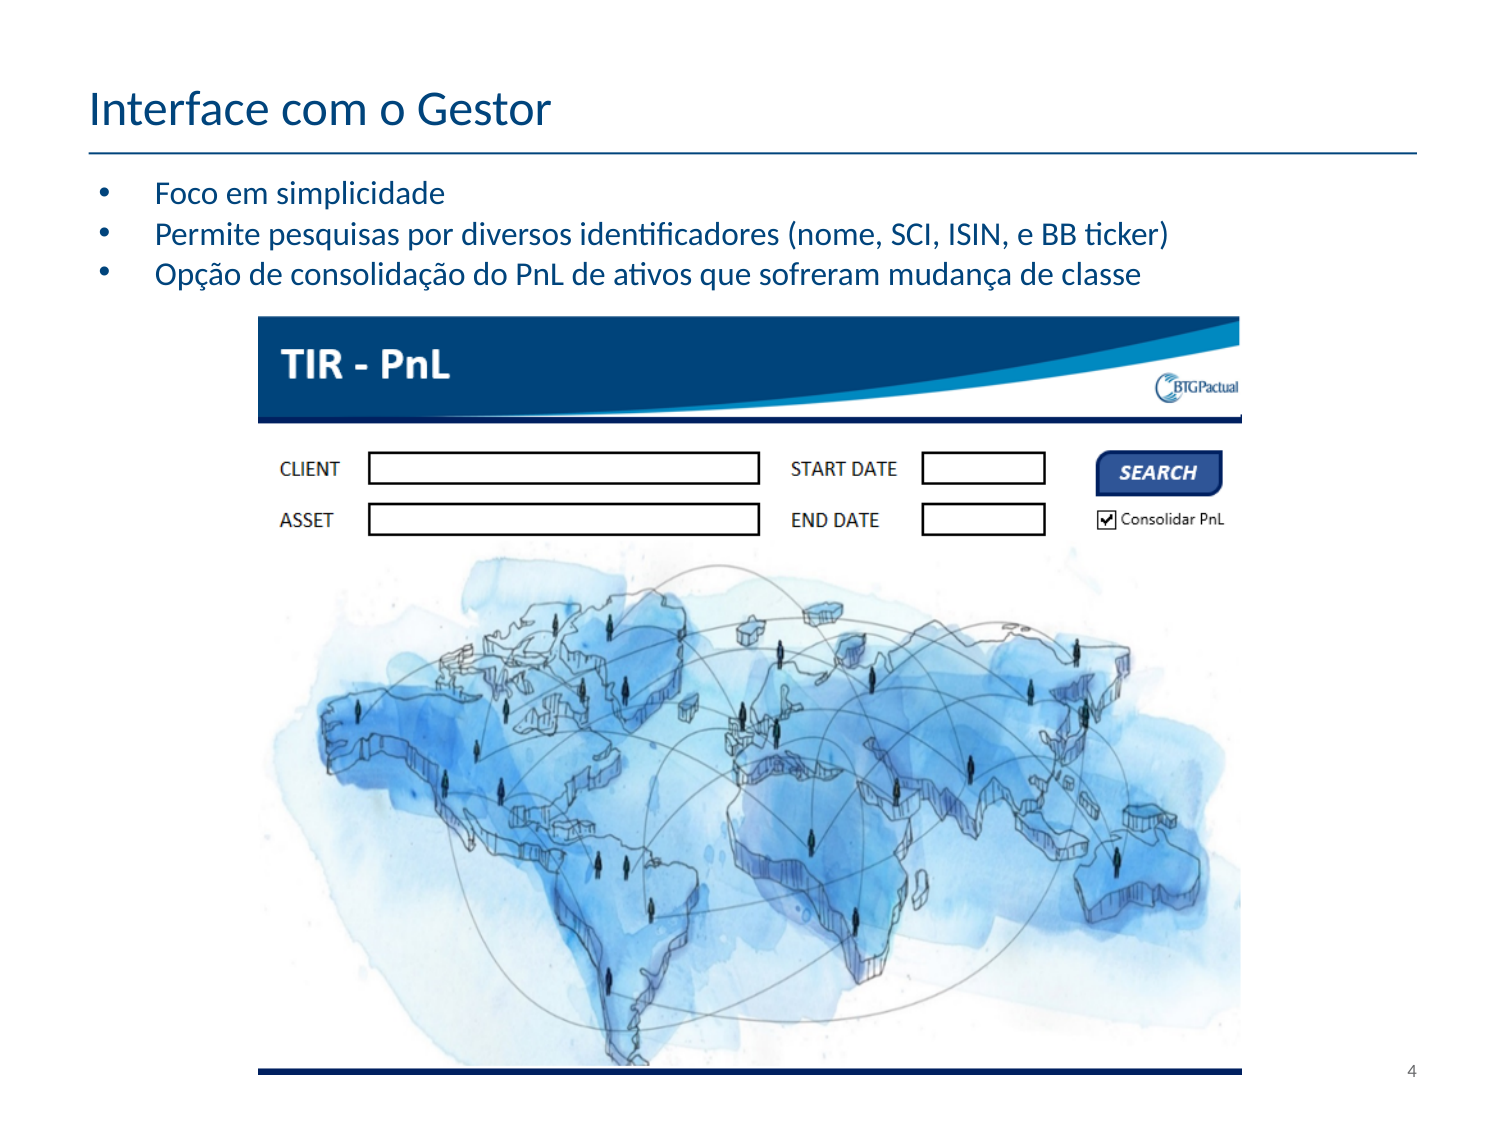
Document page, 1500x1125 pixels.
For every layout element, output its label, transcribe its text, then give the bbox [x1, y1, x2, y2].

picture [1, 315, 1242, 1119]
title Interface com o Gestor [88, 64, 1418, 136]
text_box Foco em simplicidade Permite pesquisas por diversos identificadores (nome, SCI, ISIN, e BB ticker) Opção de consolidação do PnL de ativos que sofreram mudança de classe [83, 164, 1500, 299]
